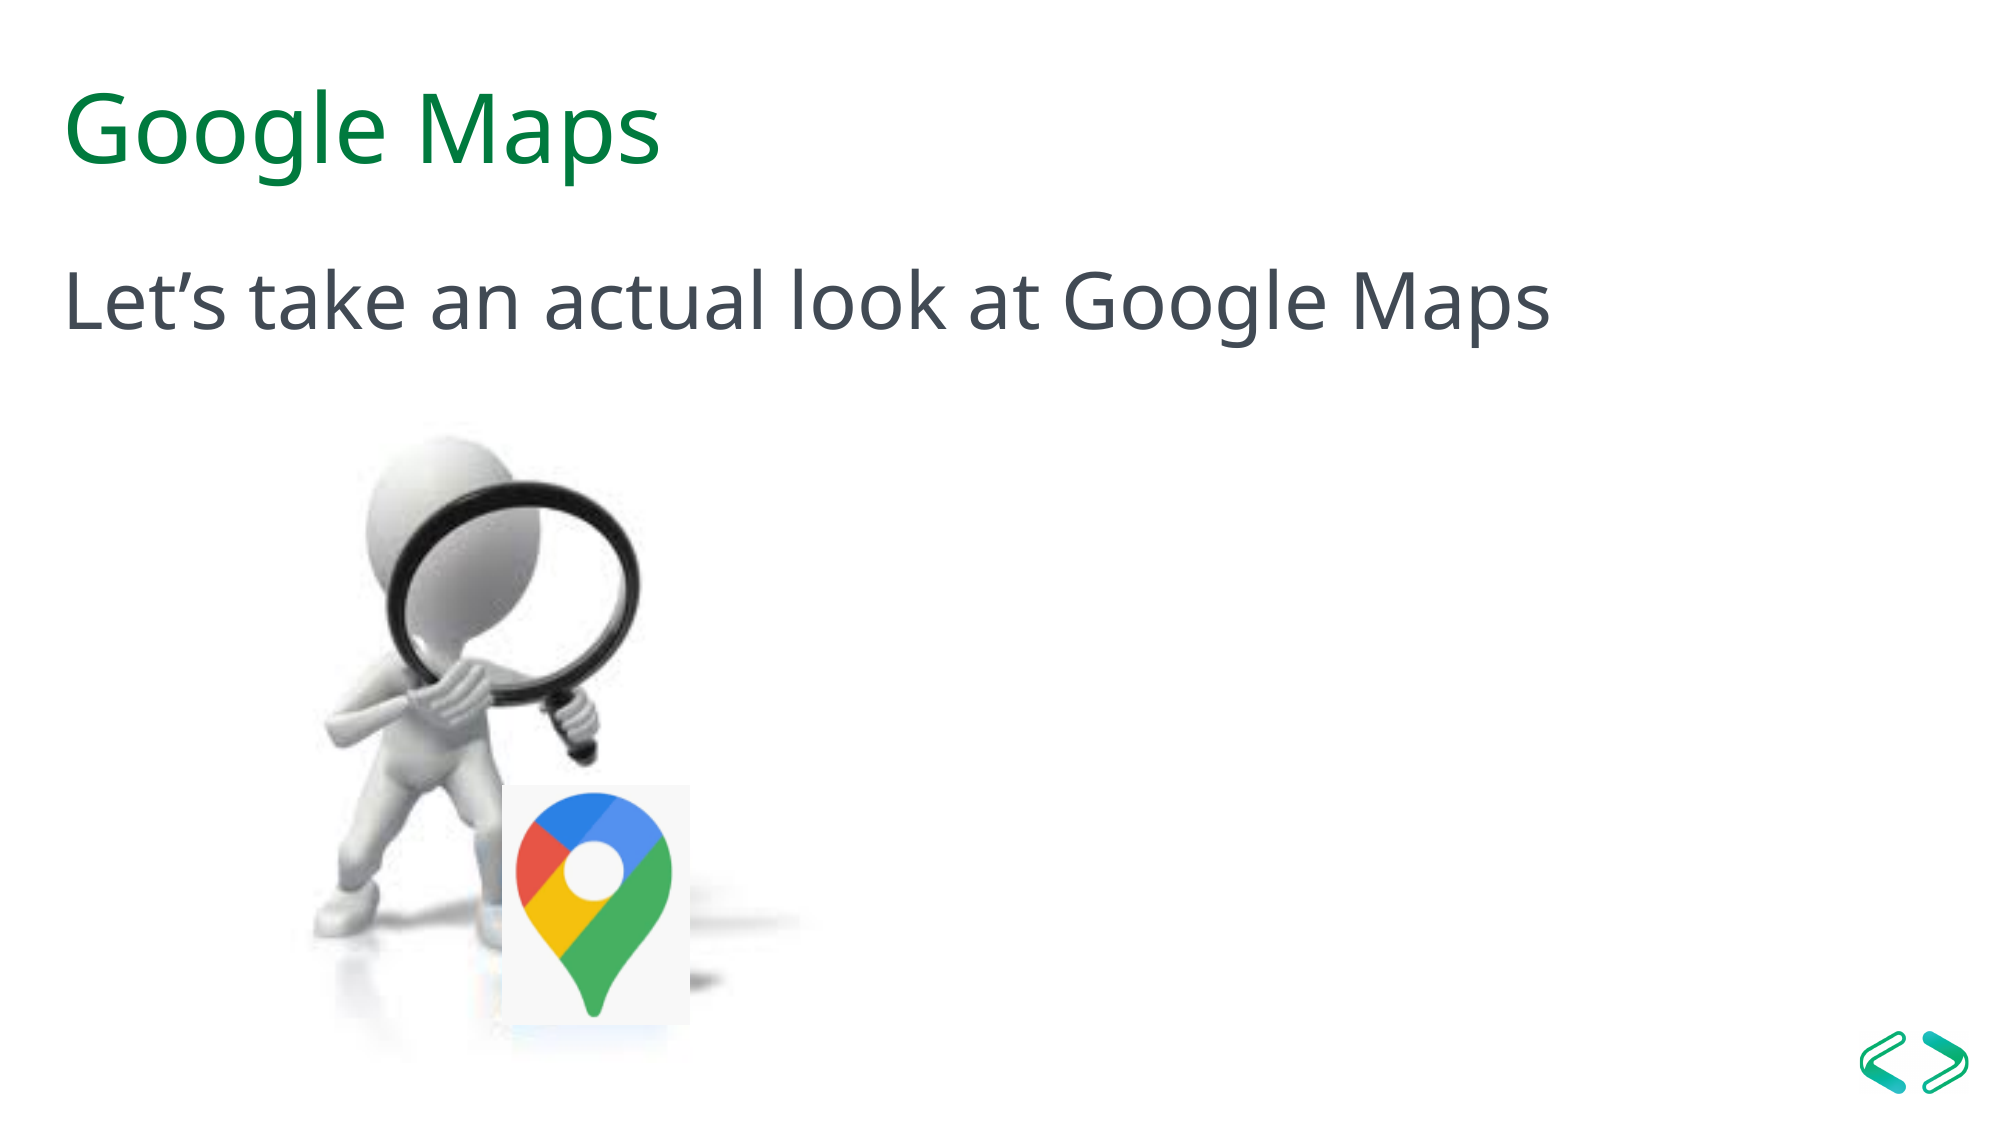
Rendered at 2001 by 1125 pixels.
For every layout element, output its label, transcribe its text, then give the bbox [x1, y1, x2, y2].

list Let’s take an actual look at Google Maps [62, 249, 1938, 1063]
title Google Maps [62, 62, 1938, 188]
picture [248, 400, 828, 1063]
